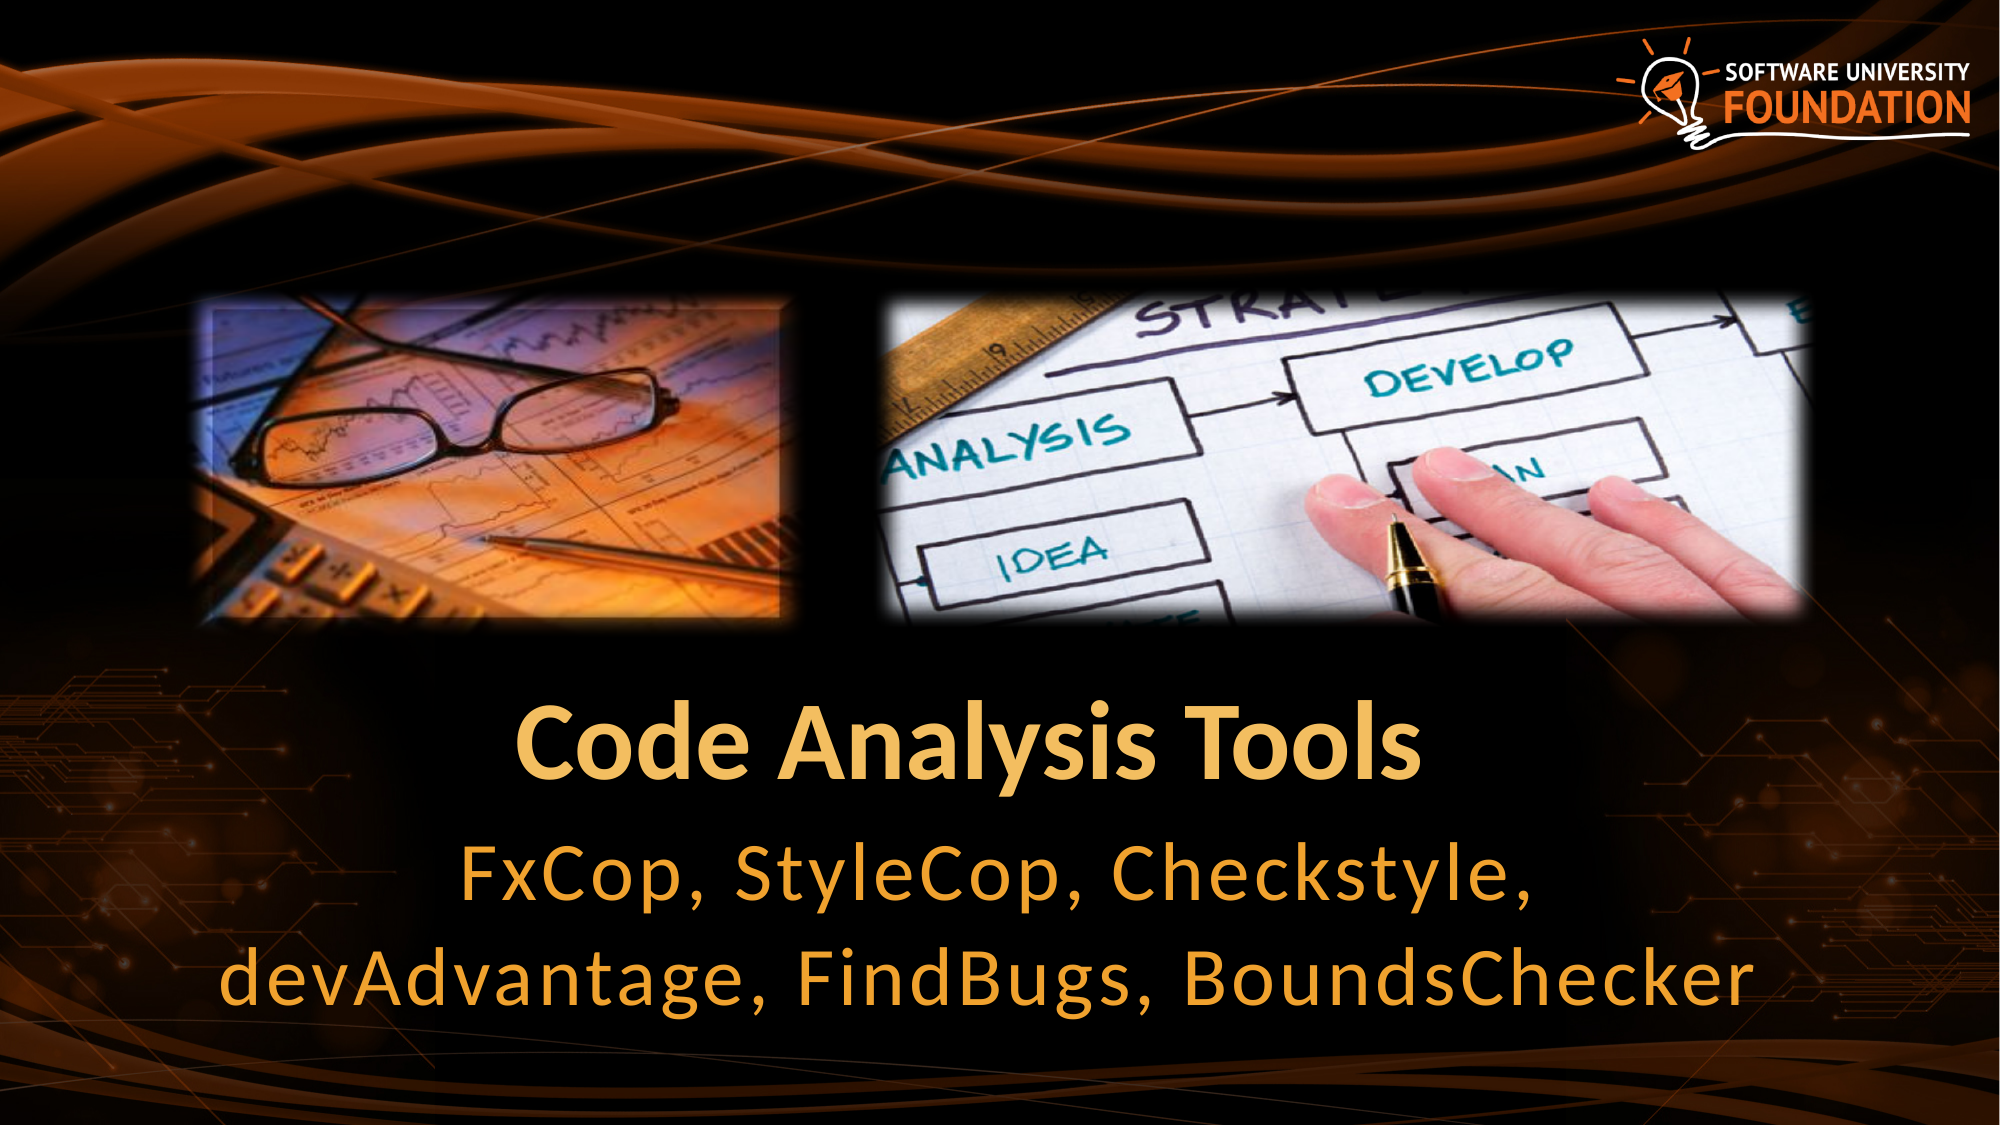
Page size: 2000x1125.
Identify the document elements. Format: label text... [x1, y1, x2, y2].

list FxCop, StyleCop, Checkstyle, devAdvantage, FindBugs, BoundsChecker [183, 806, 1817, 1031]
title Code Analysis Tools [237, 675, 1704, 806]
picture [0, 0, 2000, 1125]
